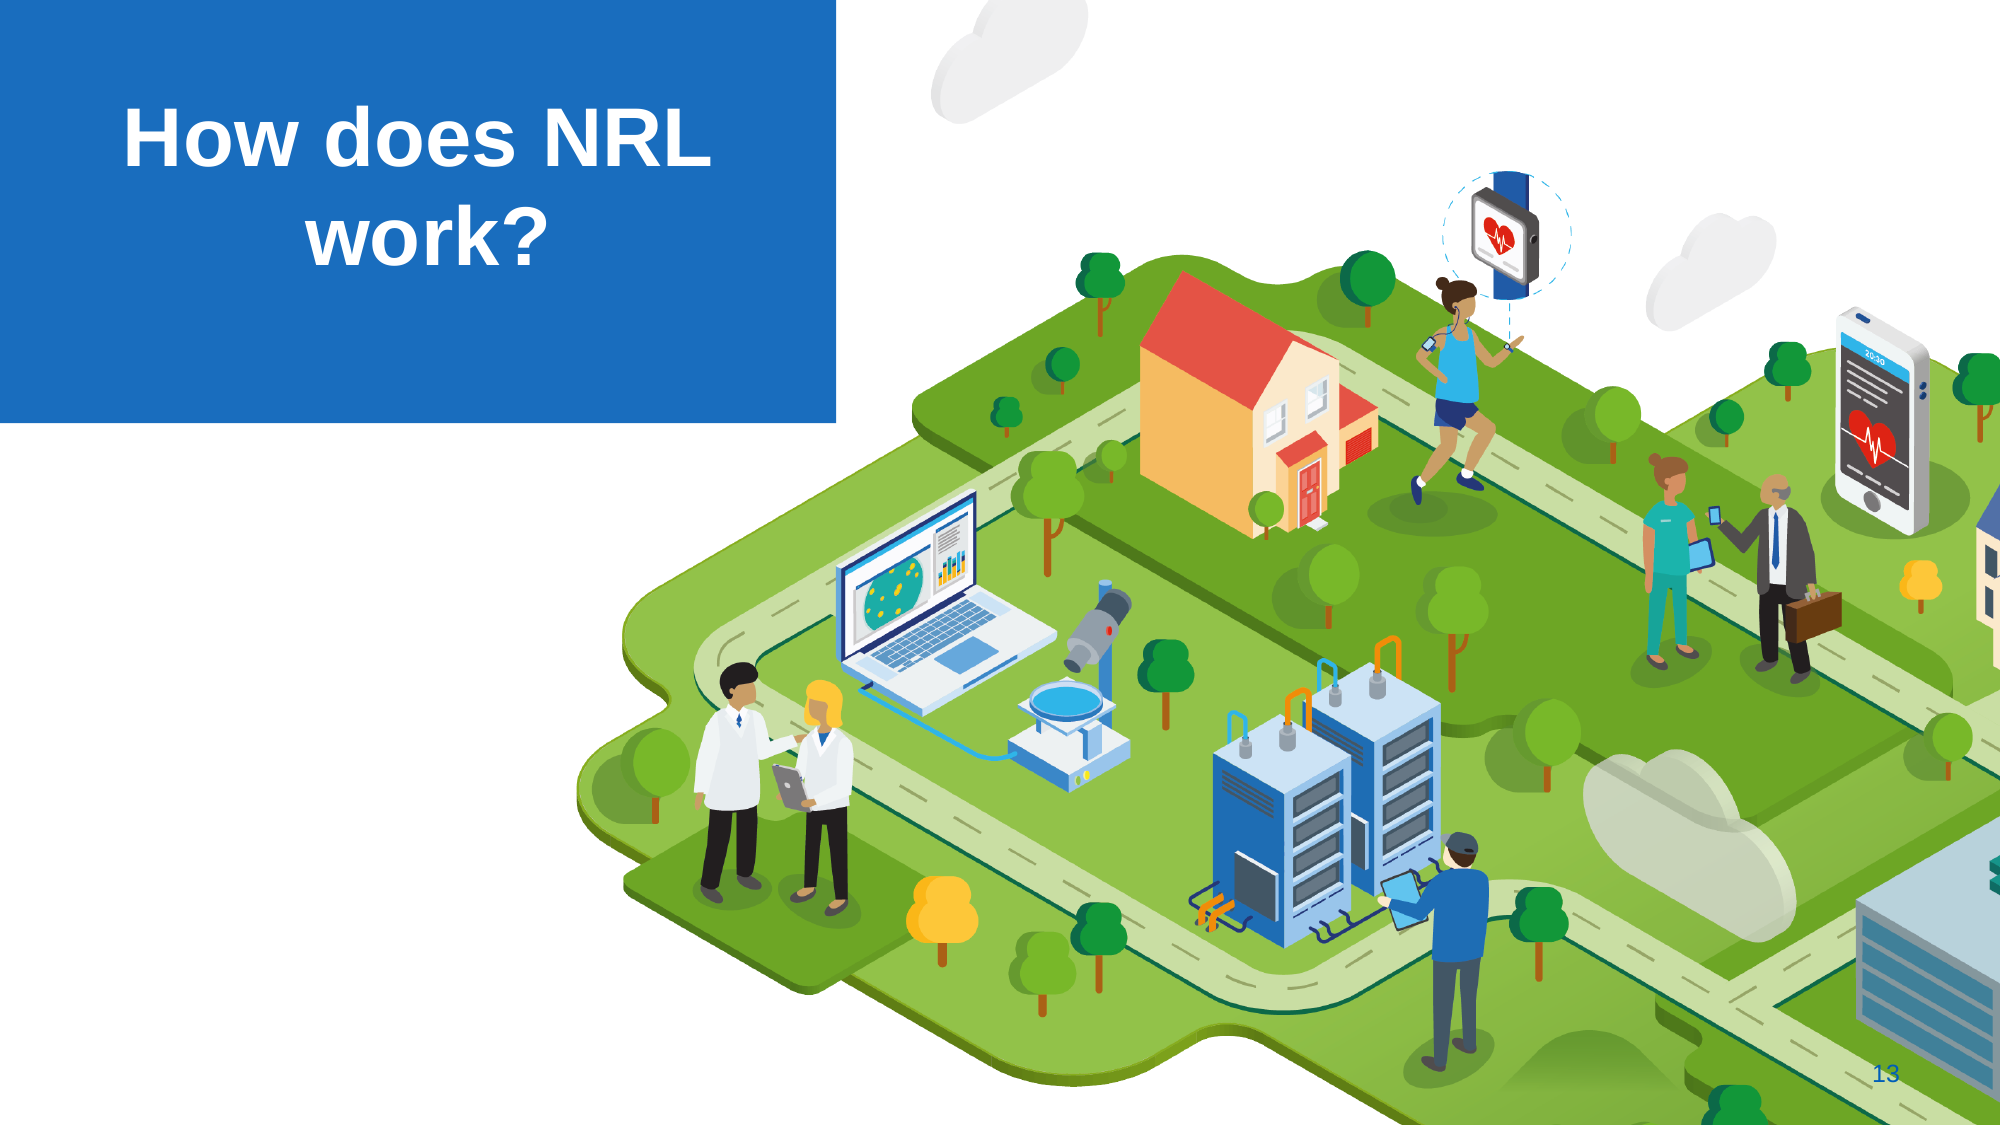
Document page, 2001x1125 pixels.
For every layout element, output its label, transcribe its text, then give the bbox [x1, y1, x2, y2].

list How does NRL work? [0, 0, 837, 424]
picture [530, 0, 2000, 1125]
slide_number 13 [1784, 1055, 1901, 1091]
